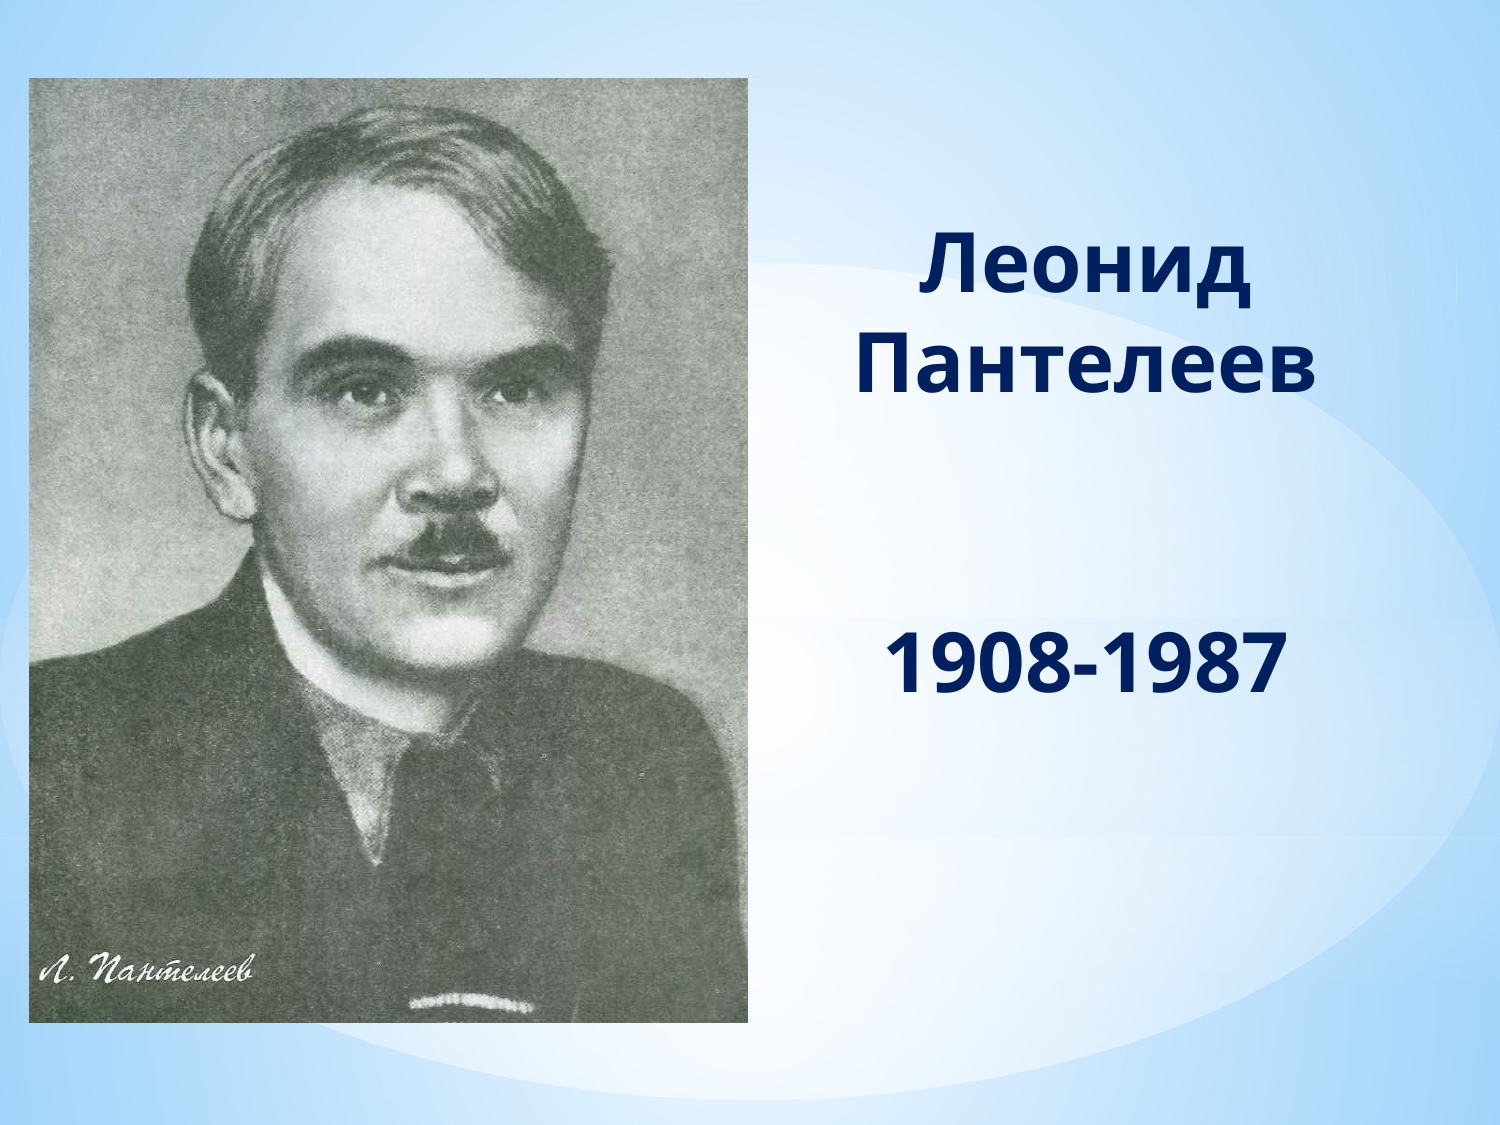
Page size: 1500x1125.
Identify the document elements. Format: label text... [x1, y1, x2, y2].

picture [29, 77, 748, 1023]
title Леонид Пантелеев 1908-1987 [809, 101, 1363, 905]
